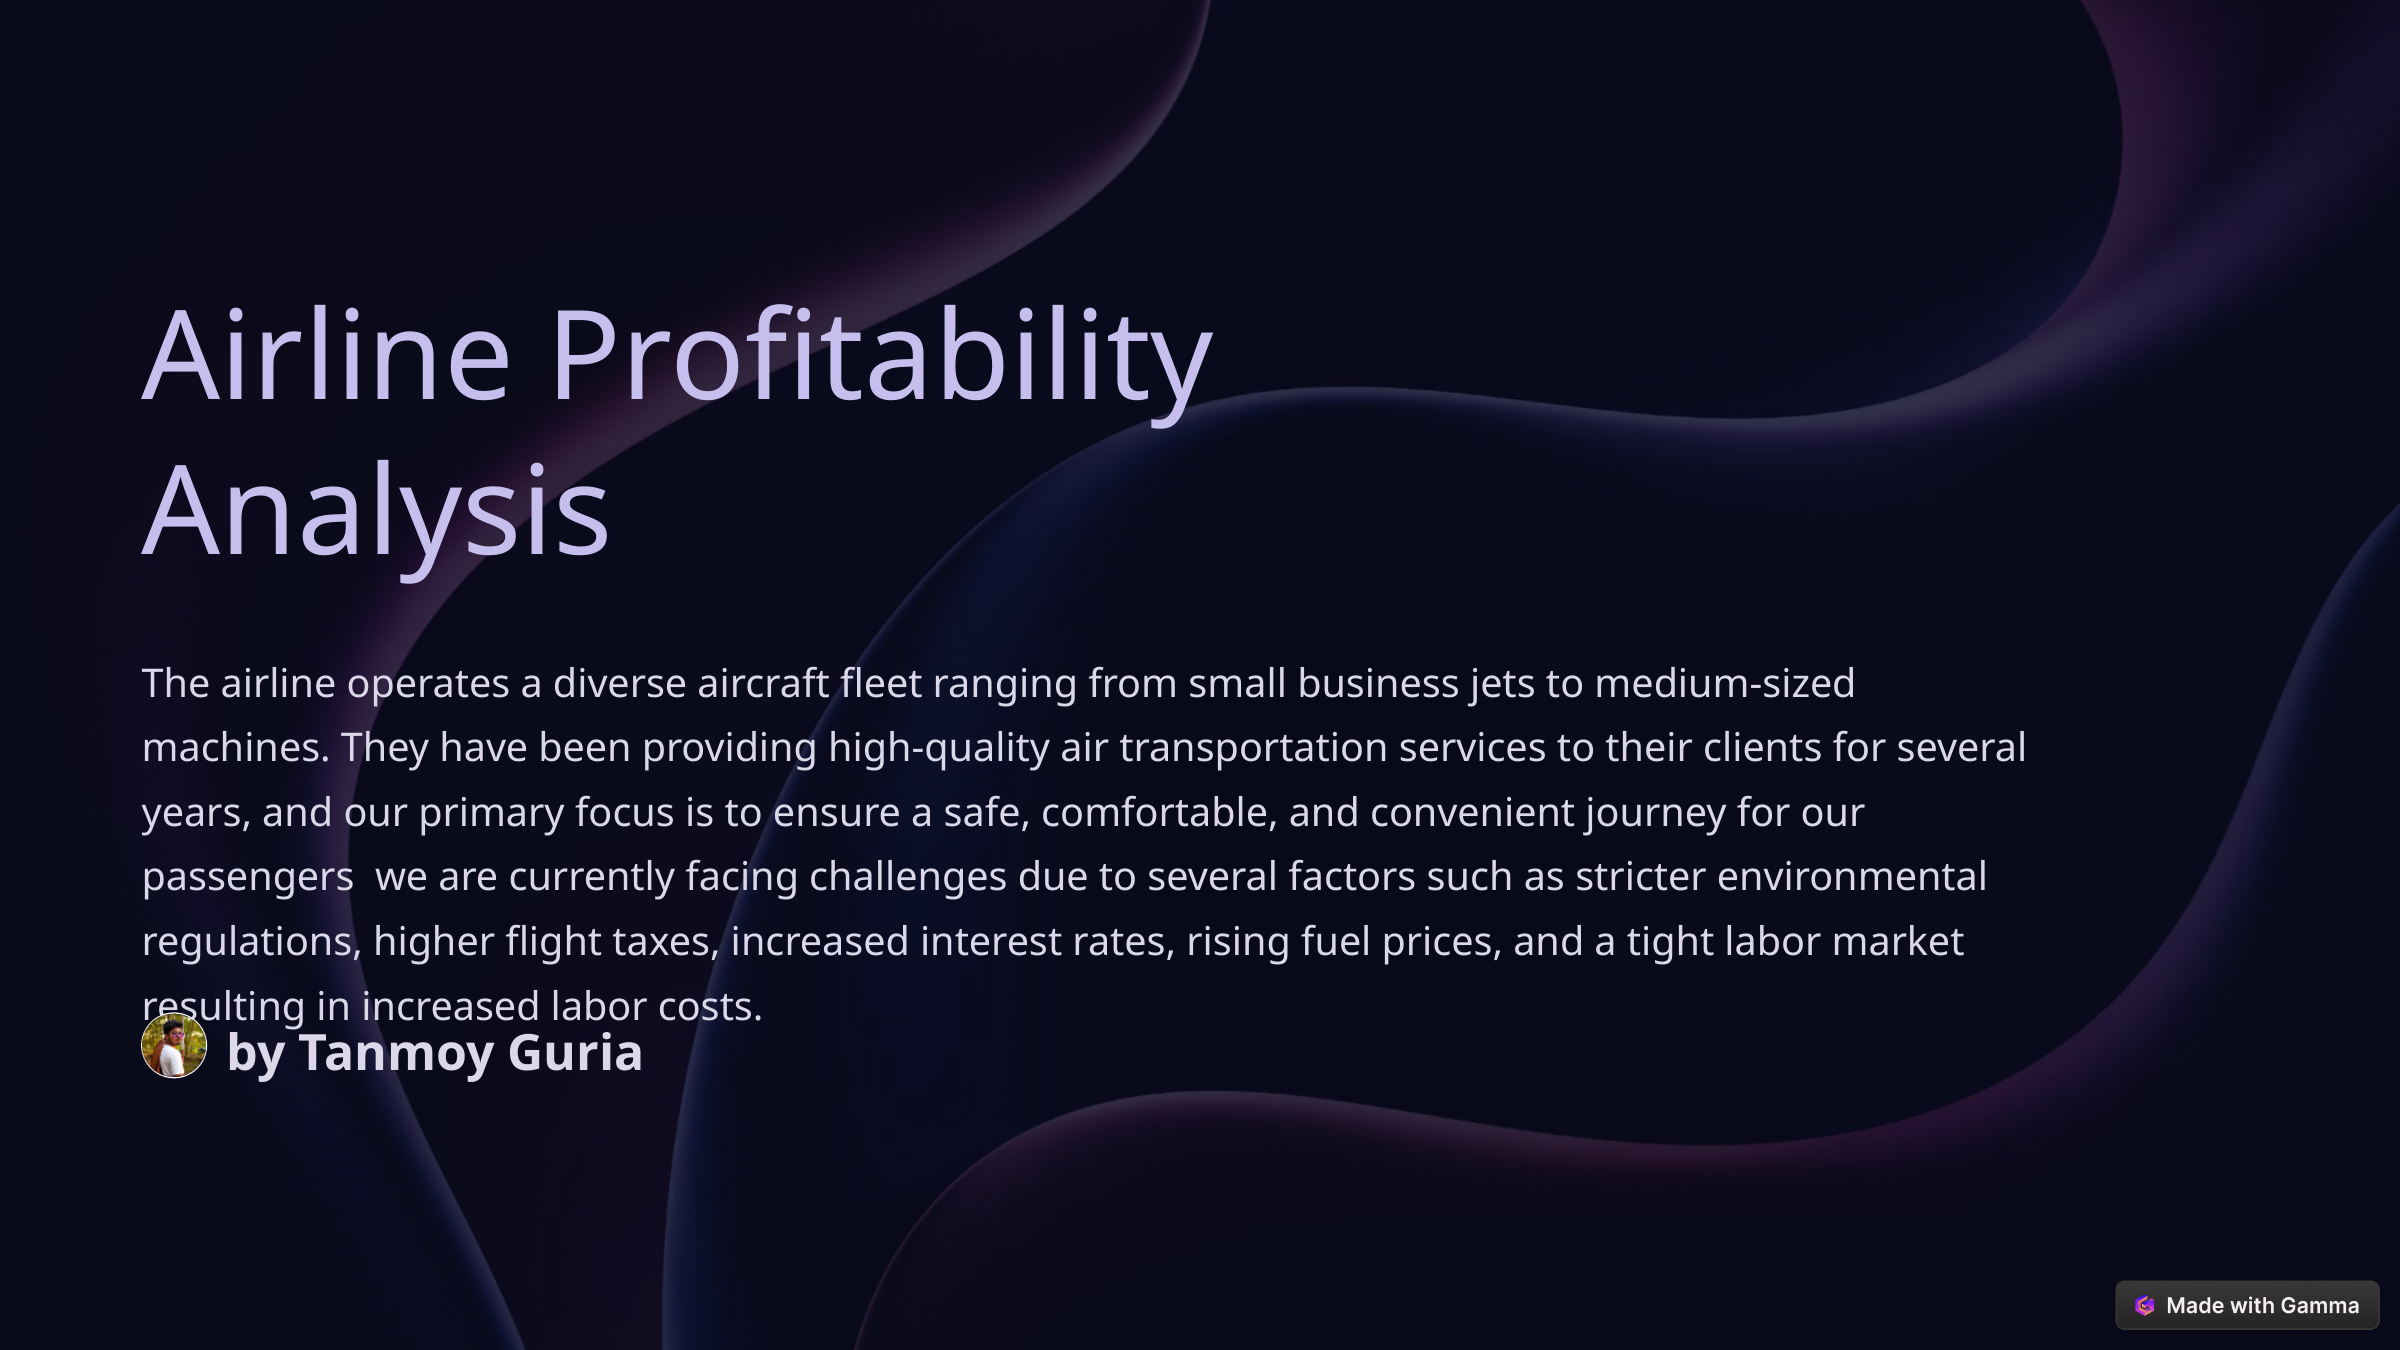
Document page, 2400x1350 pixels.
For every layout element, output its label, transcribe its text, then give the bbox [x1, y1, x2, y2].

text_box by Tanmoy Guria [226, 1009, 602, 1081]
picture [142, 1014, 206, 1077]
text_box The airline operates a diverse aircraft fleet ranging from small business jets to medium-sized machines. They have been providing high-quality air transportation services to their clients for several years, and our primary focus is to ensure a safe, comfortable, and convenient journey for our passengers we are currently facing challenges due to several factors such as stricter environmental regulations, higher flight taxes, increased interest rates, rising fuel prices, and a tight labor market resulting in increased labor costs. [141, 640, 1499, 965]
text_box Airline Profitability Analysis [141, 269, 1359, 580]
picture [1499, 0, 2400, 1350]
